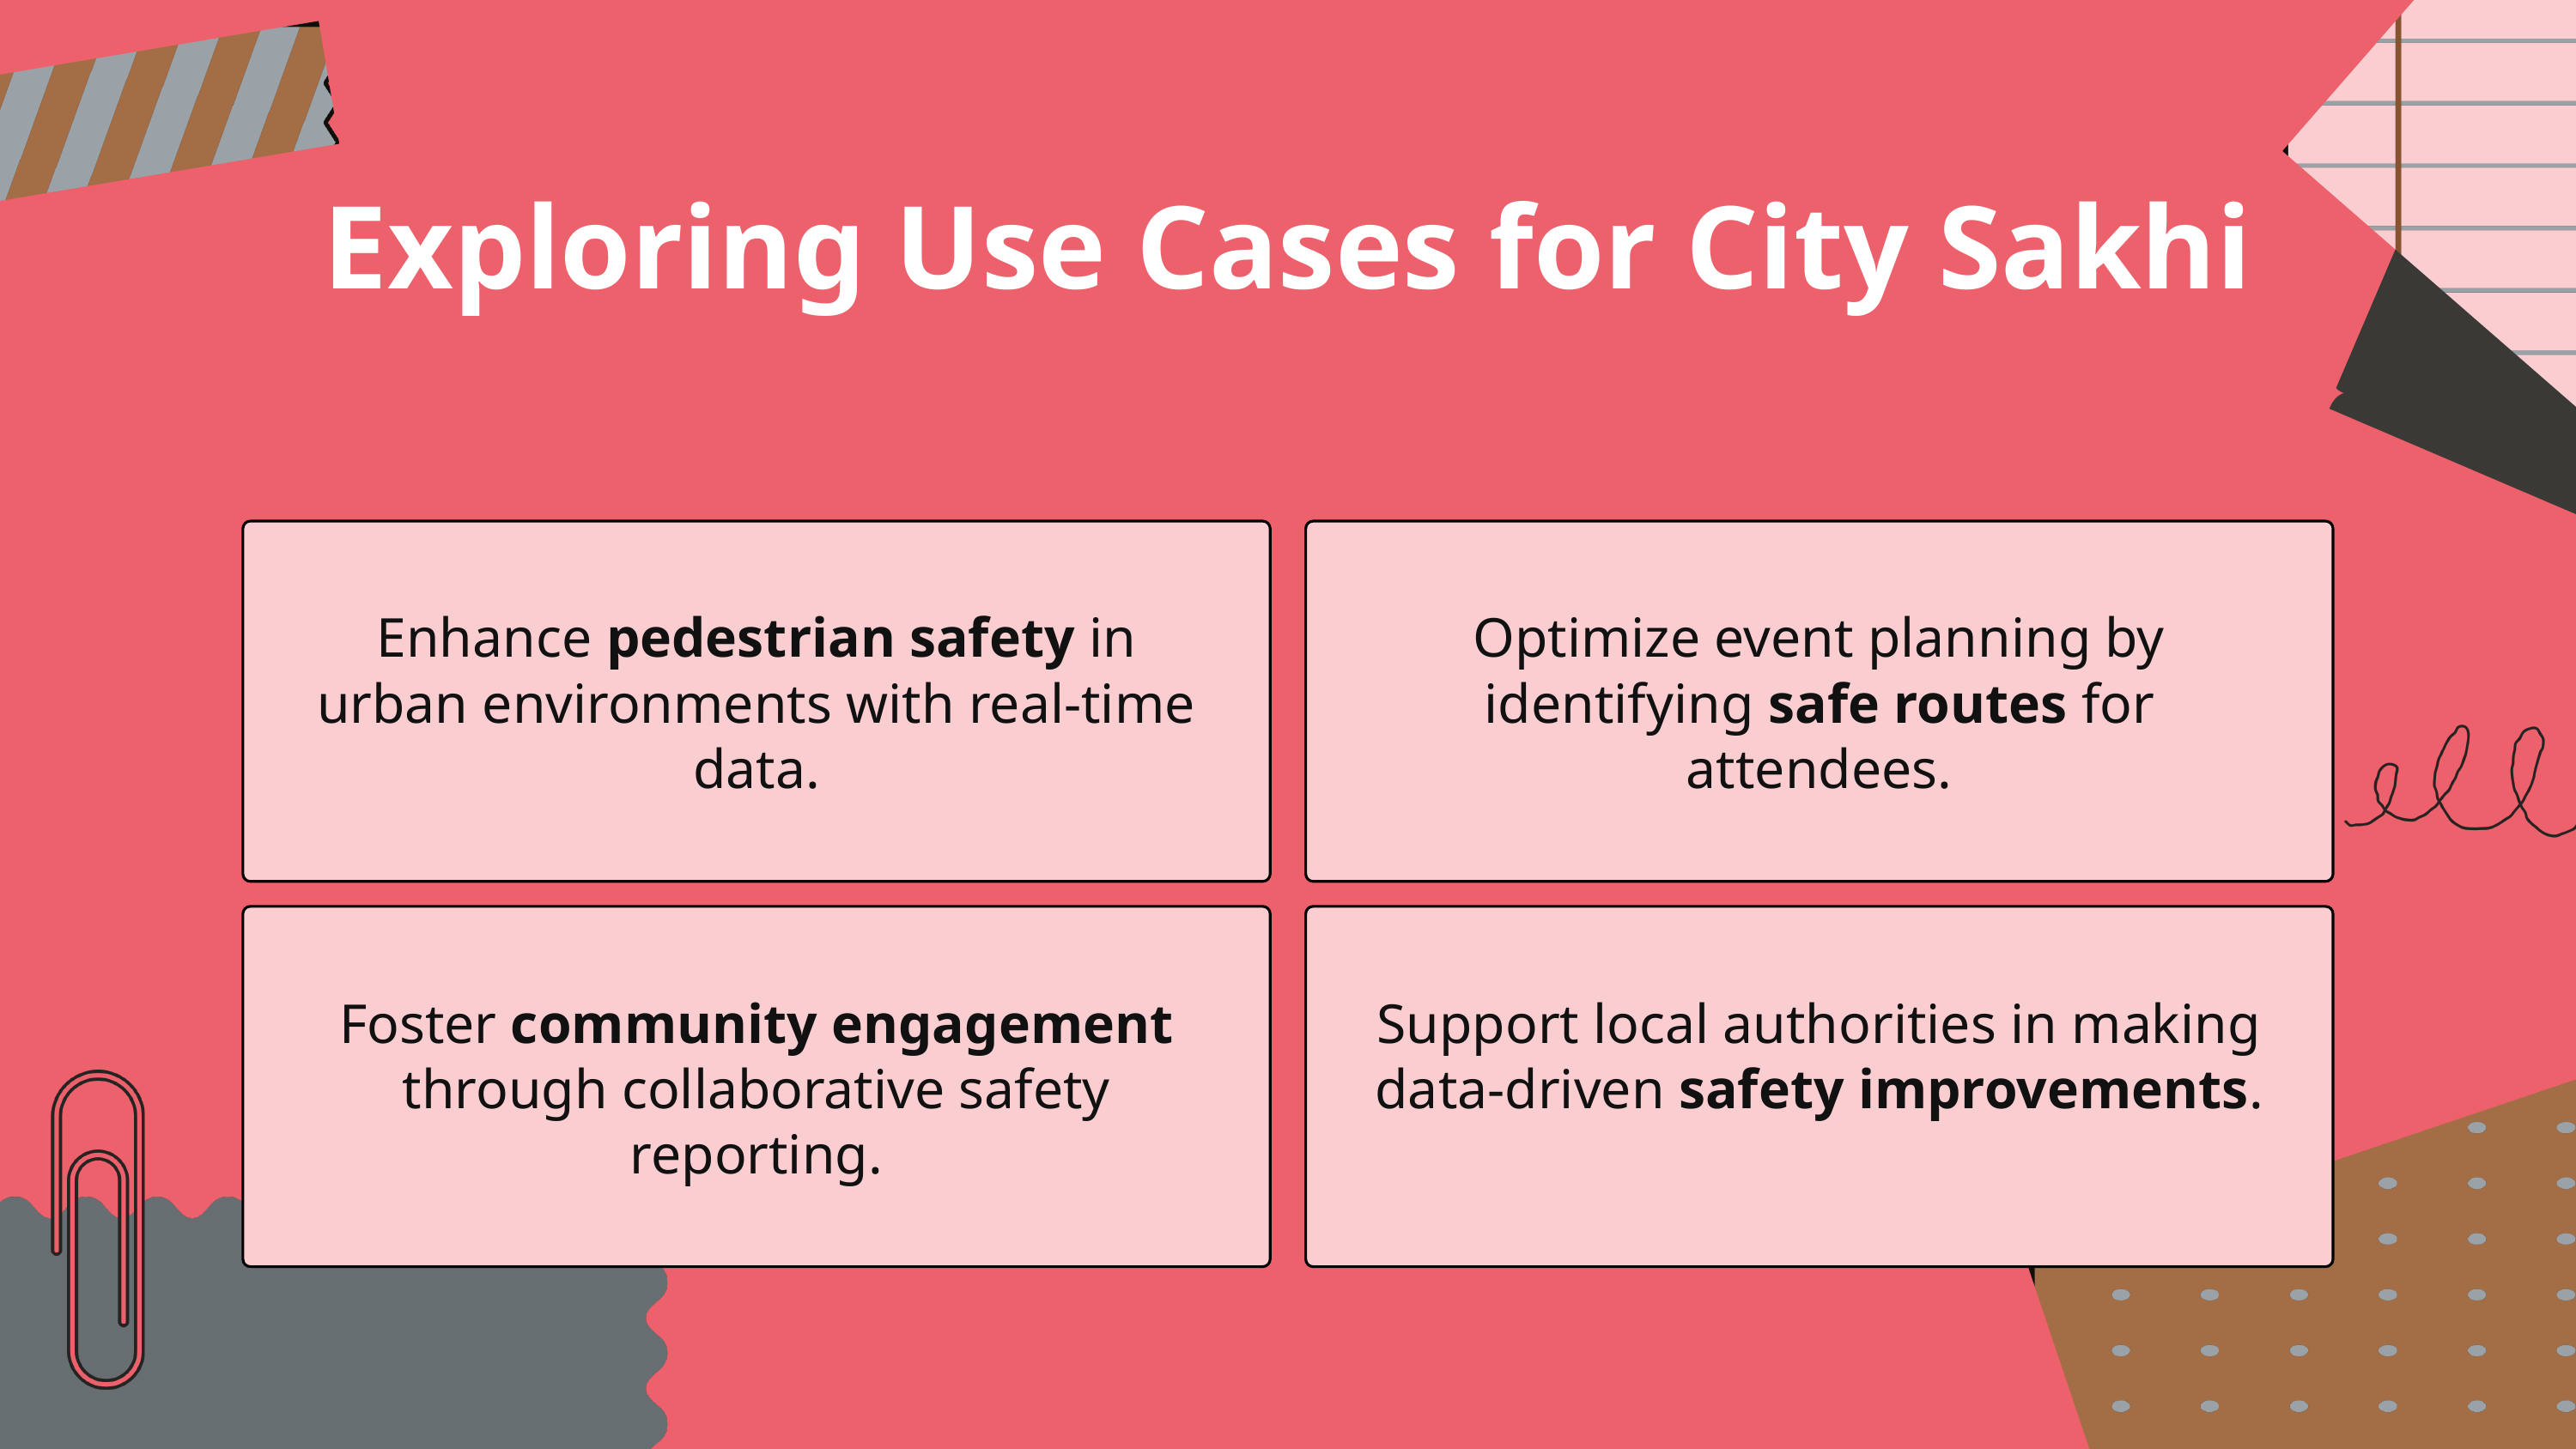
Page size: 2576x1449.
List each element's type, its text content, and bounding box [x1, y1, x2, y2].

text_box [51, 1070, 145, 1390]
text_box [0, 1195, 670, 1449]
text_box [242, 906, 1271, 1267]
text_box Exploring Use Cases for City Sakhi [299, 185, 2277, 312]
text_box [2327, 250, 2576, 514]
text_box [242, 520, 1271, 882]
text_box [0, 21, 340, 201]
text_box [1305, 520, 2334, 882]
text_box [1305, 906, 2334, 1267]
text_box [2030, 1079, 2576, 1449]
text_box [2282, 0, 2576, 407]
text_box [2343, 724, 2576, 843]
